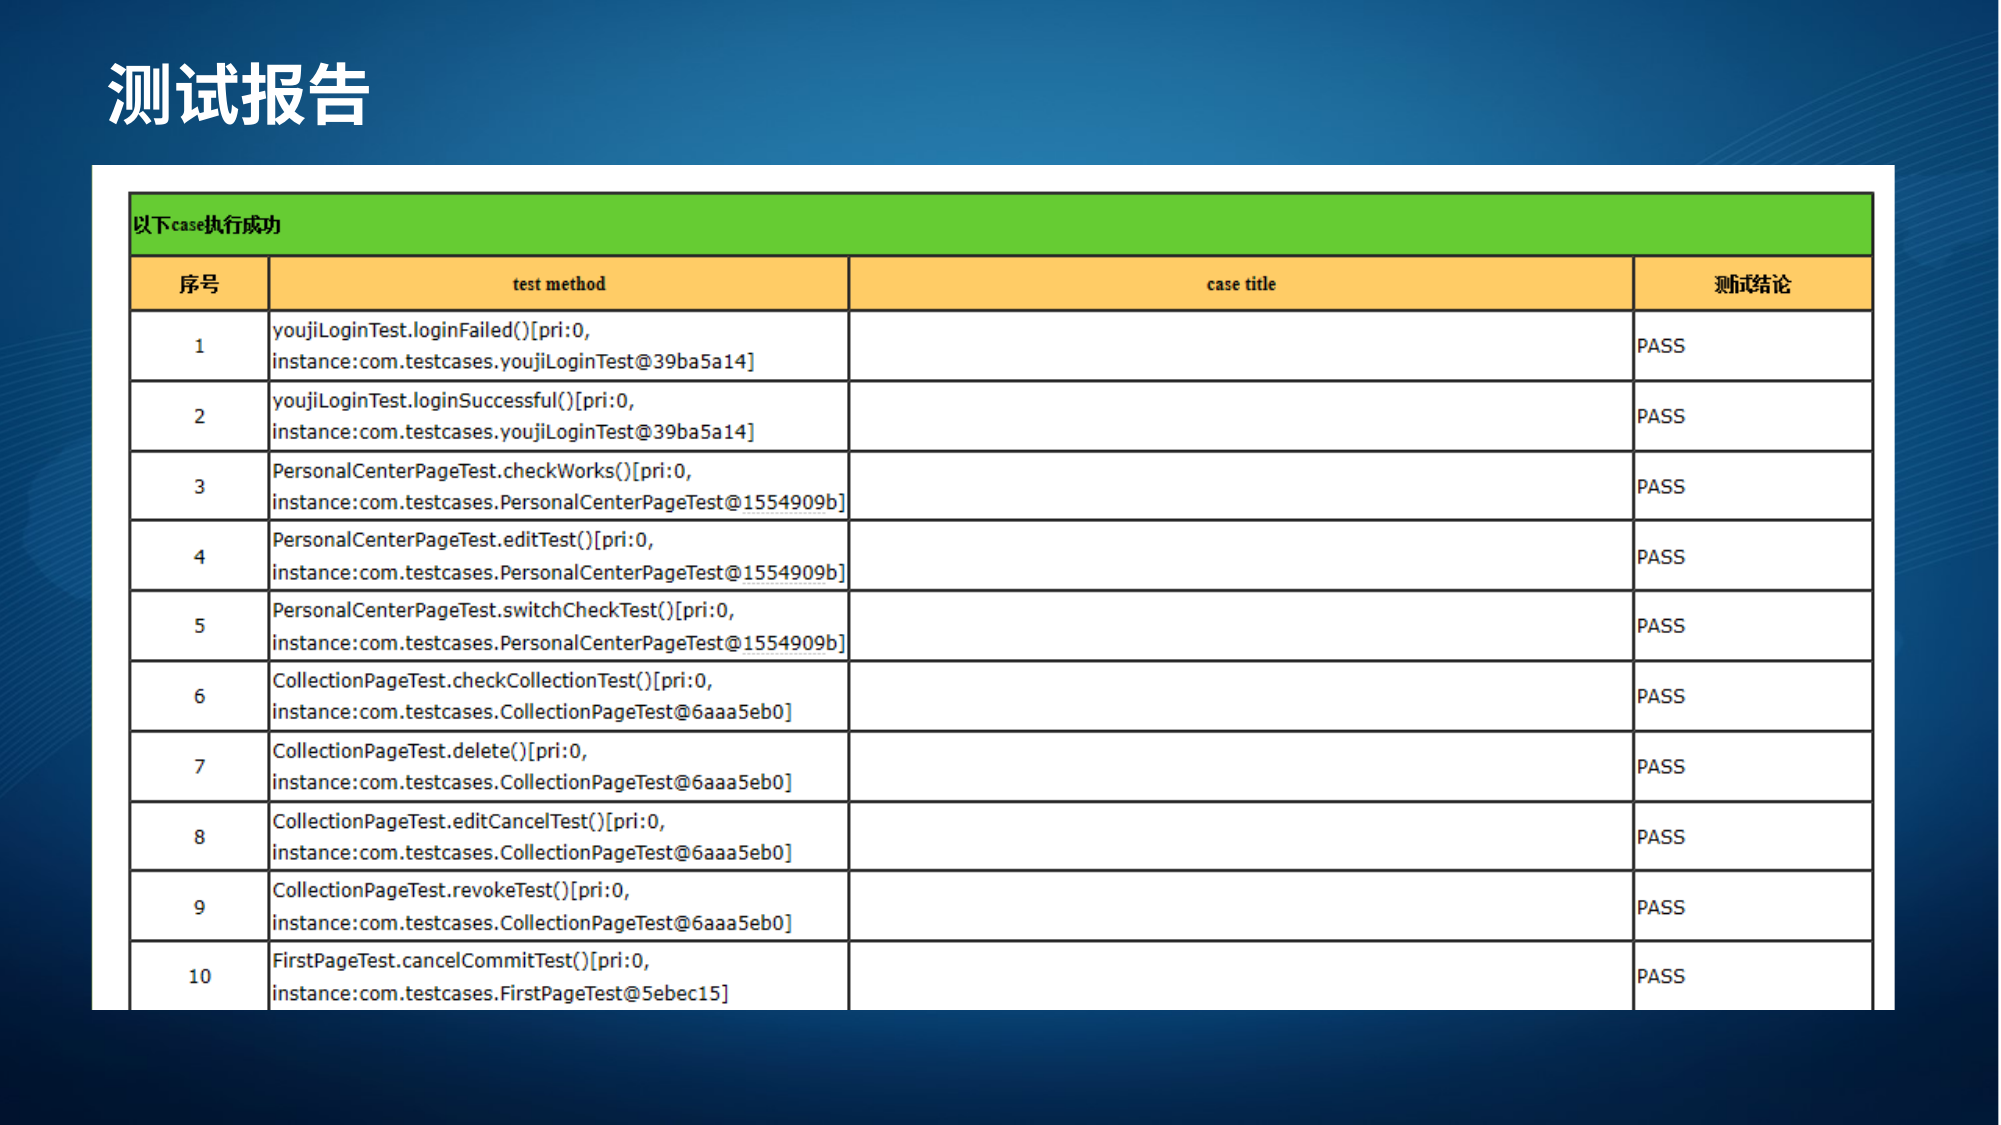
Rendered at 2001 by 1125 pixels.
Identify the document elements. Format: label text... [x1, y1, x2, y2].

picture [0, 0, 1999, 1125]
title 测试报告 [91, 26, 1906, 142]
